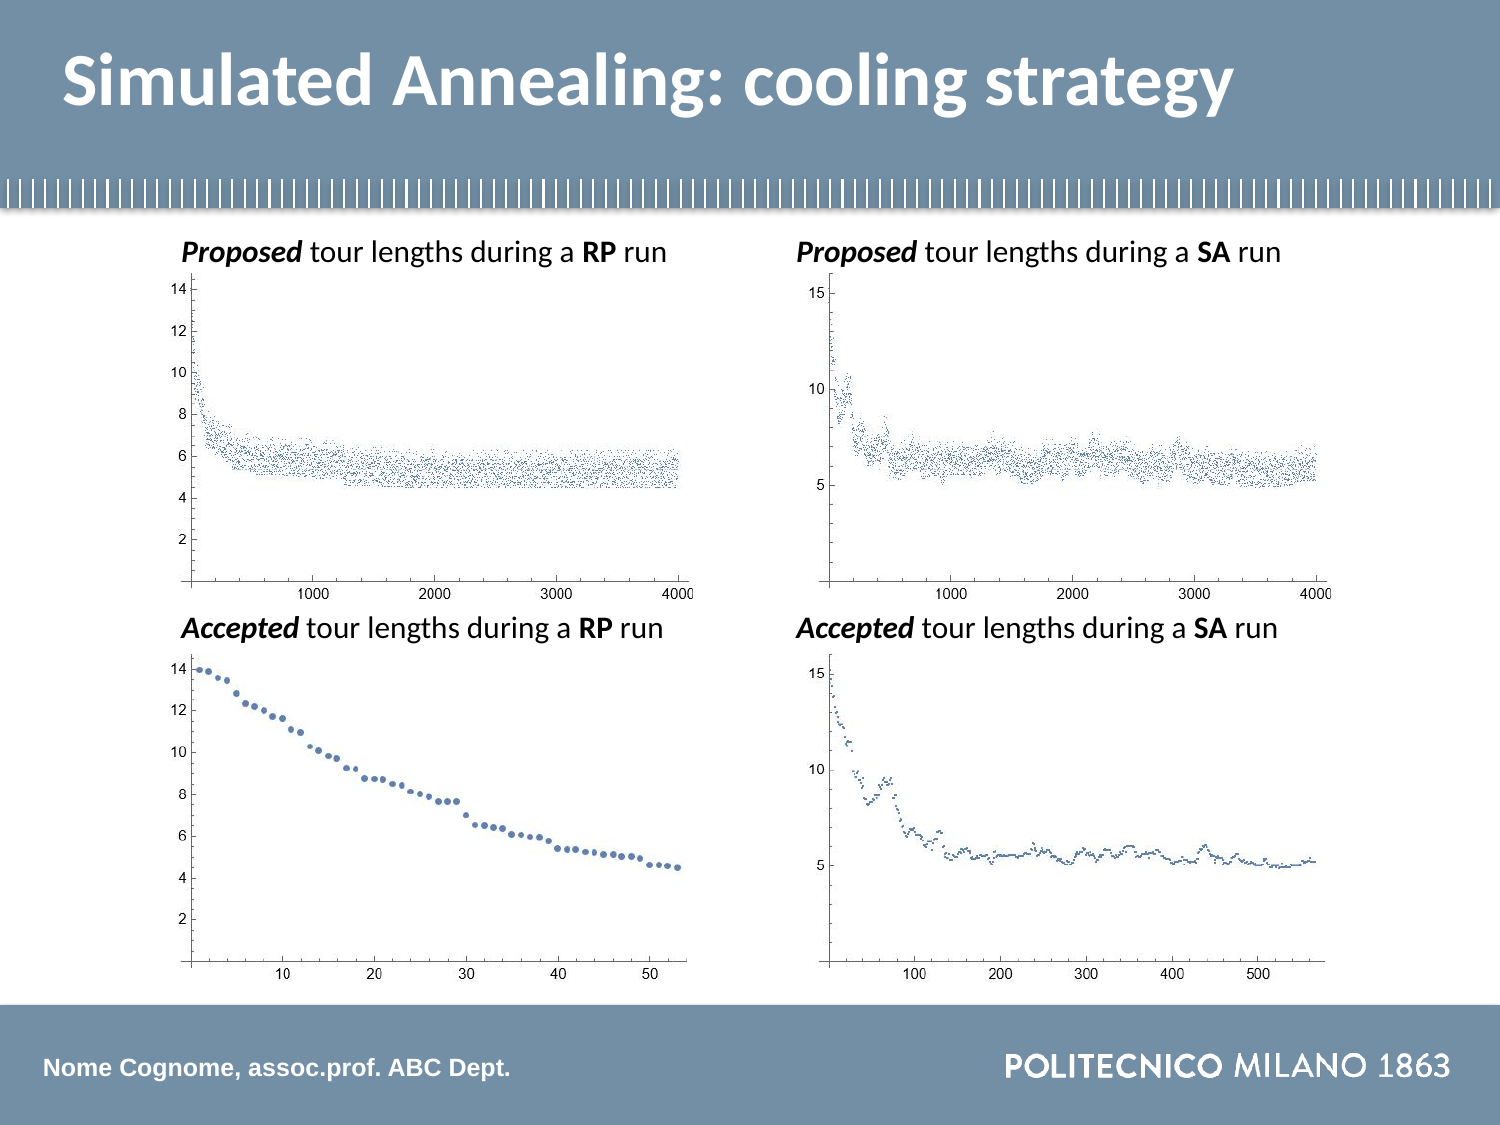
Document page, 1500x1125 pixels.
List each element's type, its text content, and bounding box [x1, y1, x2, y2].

text_box Proposed tour lengths during a SA run [781, 224, 1334, 277]
picture [169, 272, 693, 601]
title Simulated Annealing: cooling strategy [47, 22, 1455, 161]
picture [999, 1041, 1456, 1089]
text_box Proposed tour lengths during a RP run [166, 224, 719, 277]
text_box Accepted tour lengths during a RP run [166, 600, 719, 653]
picture [807, 653, 1325, 982]
text_box Accepted tour lengths during a SA run [781, 600, 1334, 653]
picture [807, 272, 1331, 601]
picture [169, 653, 687, 982]
